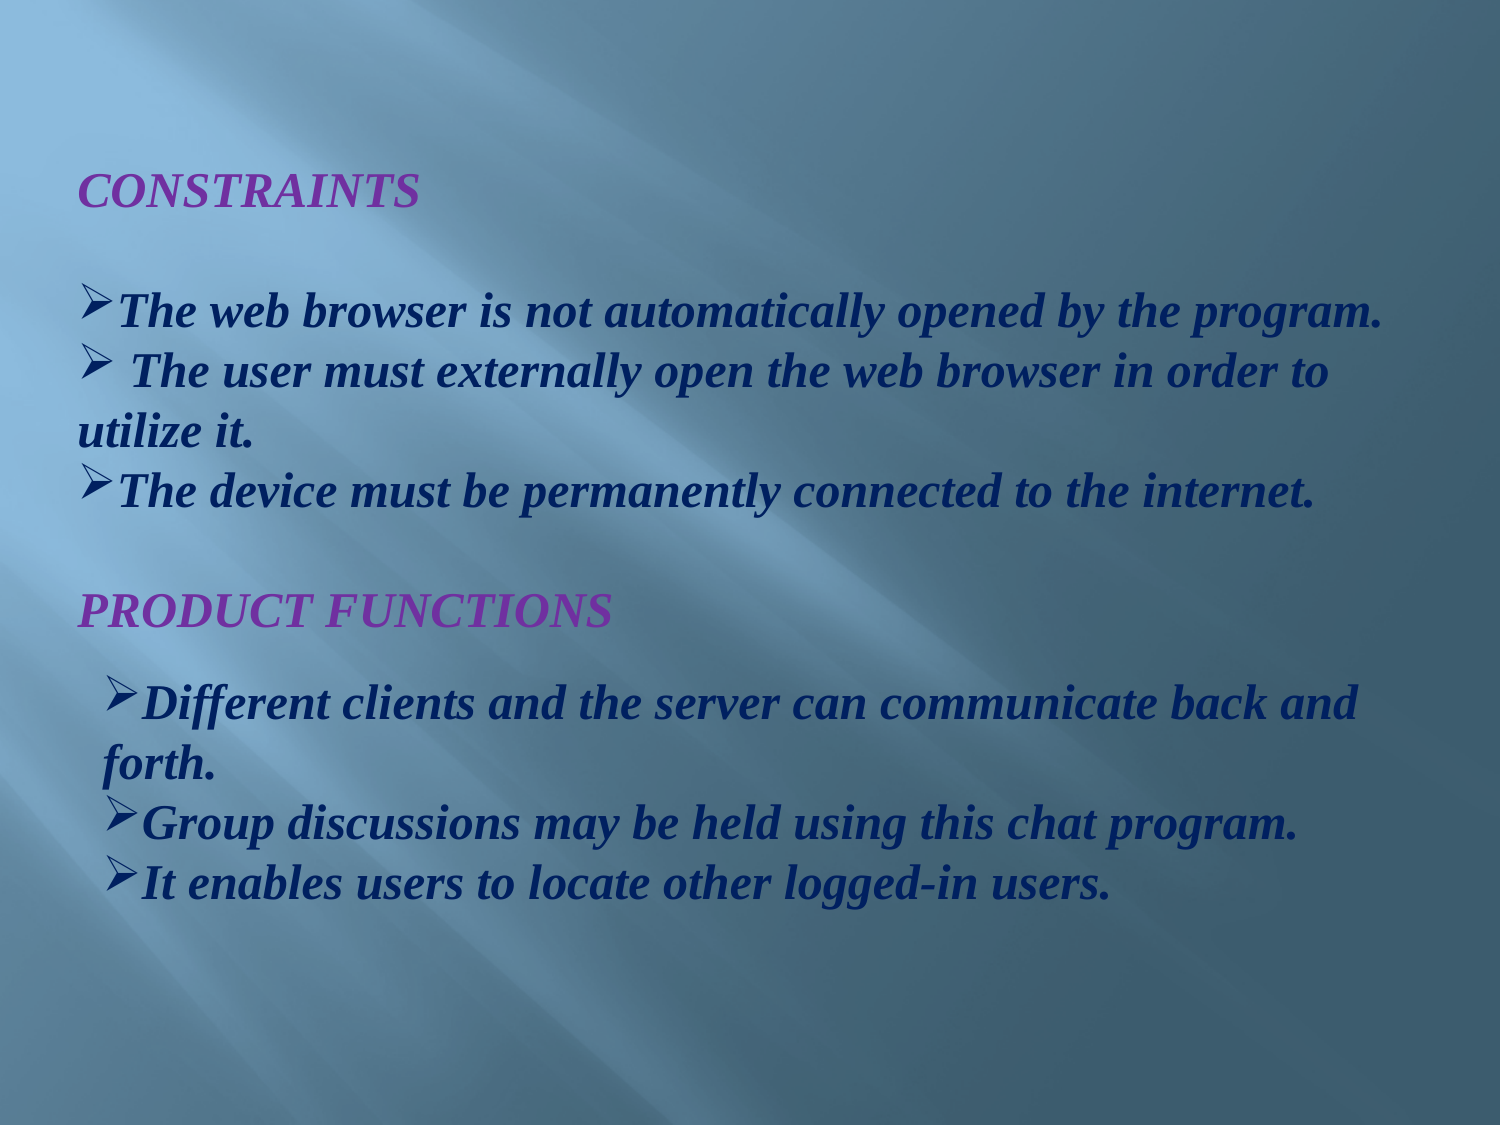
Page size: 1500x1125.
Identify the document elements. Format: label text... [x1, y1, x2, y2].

text_box Different clients and the server can communicate back and forth. Group discussions may be held using this chat program. It enables users to locate other logged-in users. [87, 662, 1438, 918]
text_box CONSTRAINTS The web browser is not automatically opened by the program. The user must externally open the web browser in order to utilize it. The device must be permanently connected to the internet. PRODUCT FUNCTIONS [62, 149, 1450, 1065]
